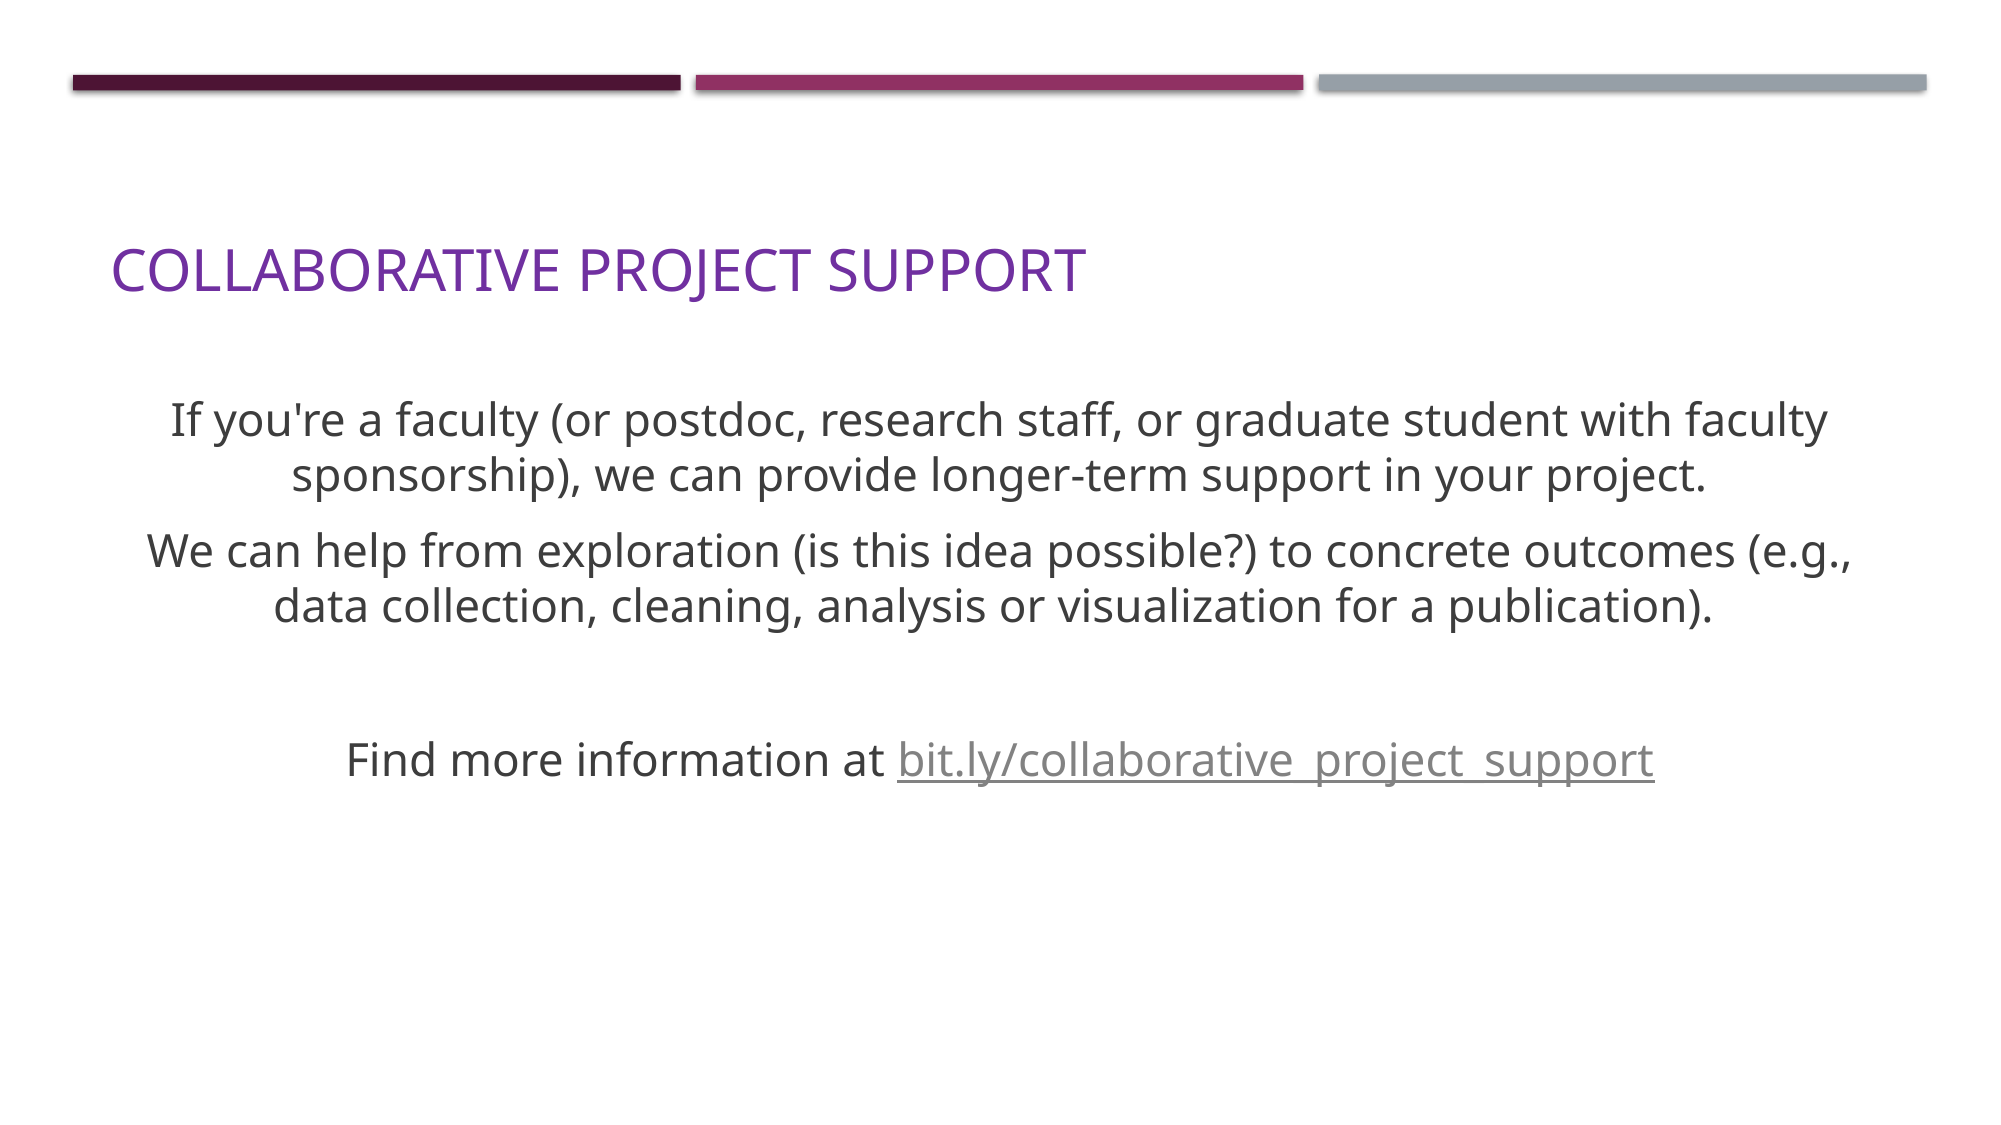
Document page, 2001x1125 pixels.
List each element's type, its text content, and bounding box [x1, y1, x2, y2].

list If you're a faculty (or postdoc, research staff, or graduate student with faculty sponsorship), we can provide longer-term support in your project. We can help from exploration (is this idea possible?) to concrete outcomes (e.g., data collection, cleaning, analysis or visualization for a publication). Find more information at bit.ly/collaborative_project_support [95, 383, 1905, 962]
title Collaborative project support [95, 115, 1905, 311]
